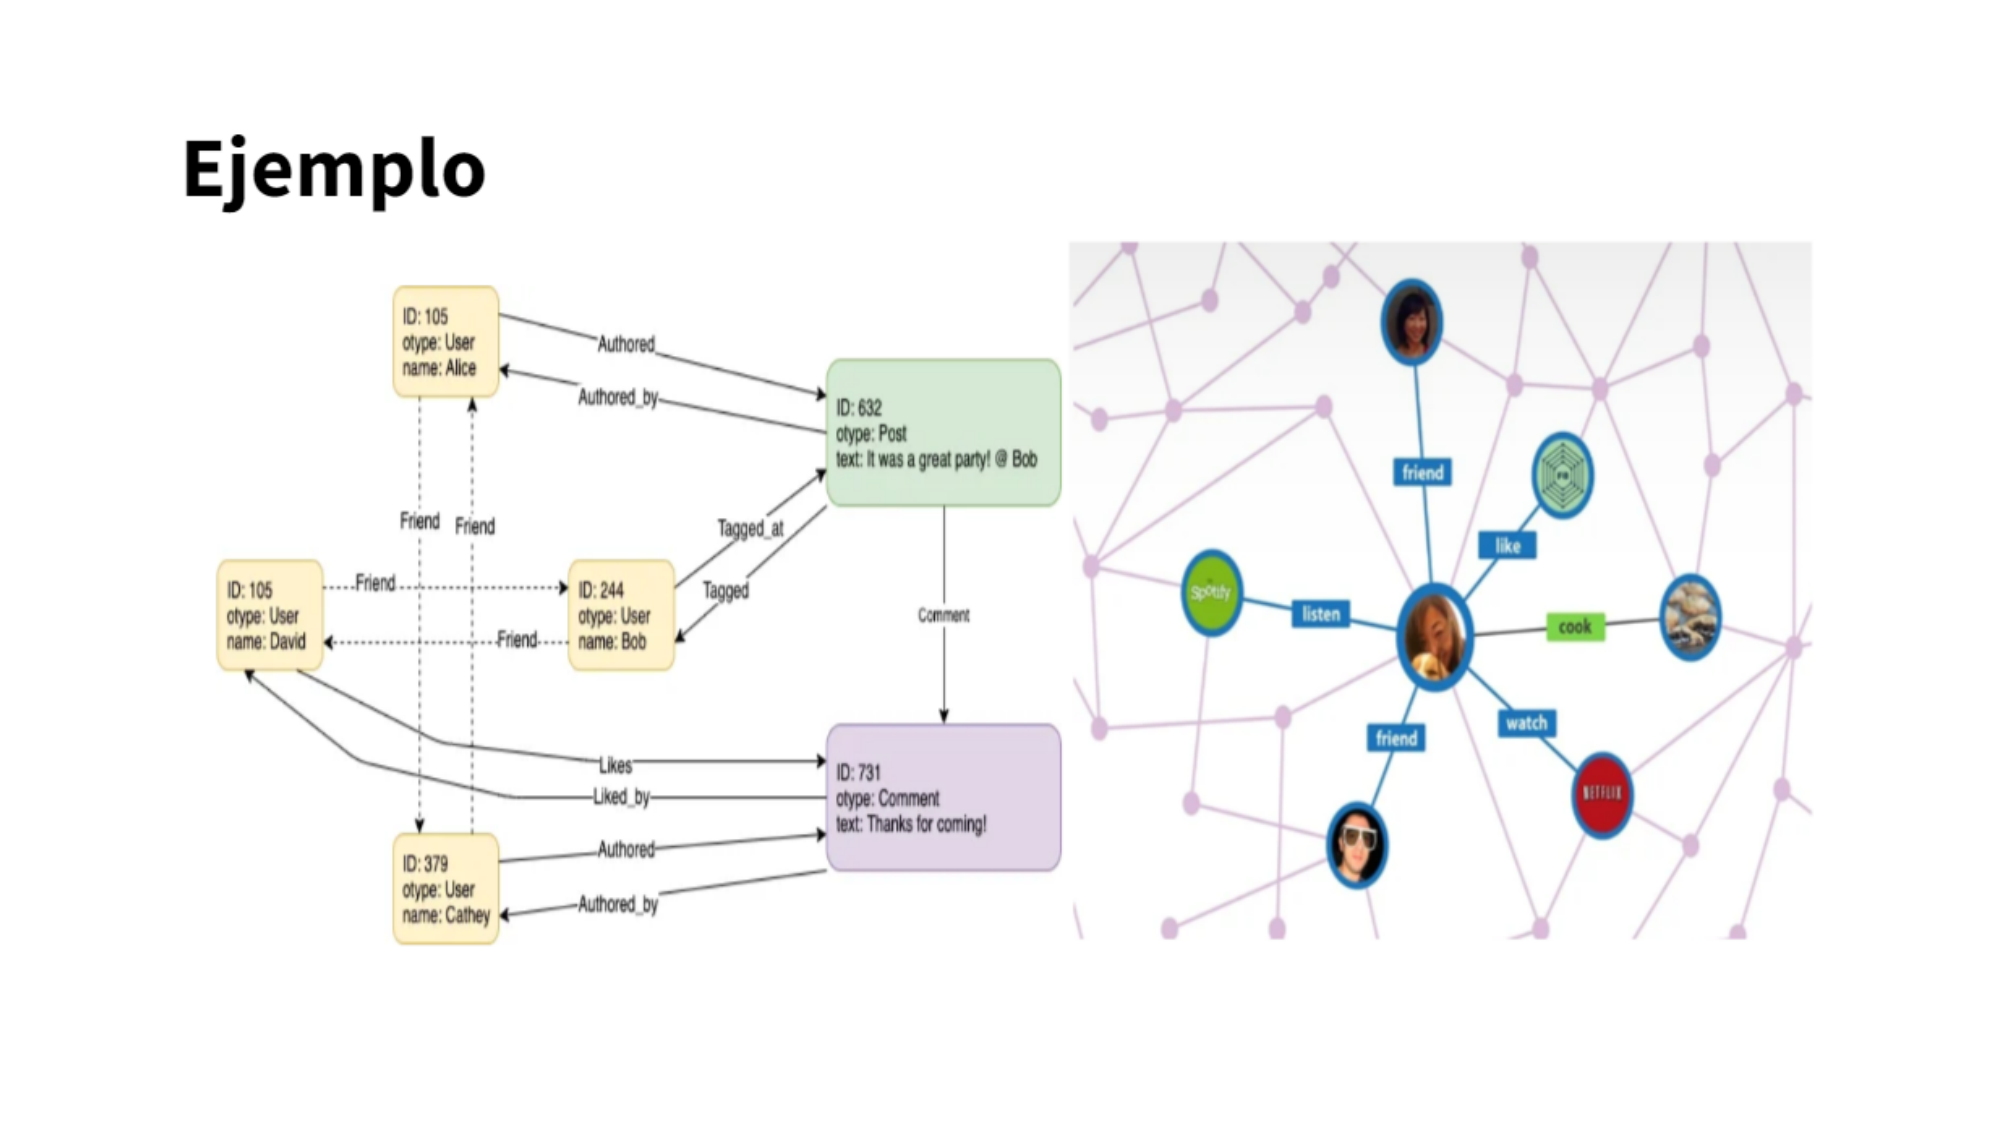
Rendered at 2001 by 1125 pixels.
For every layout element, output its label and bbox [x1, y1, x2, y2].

picture [153, 91, 1817, 1034]
